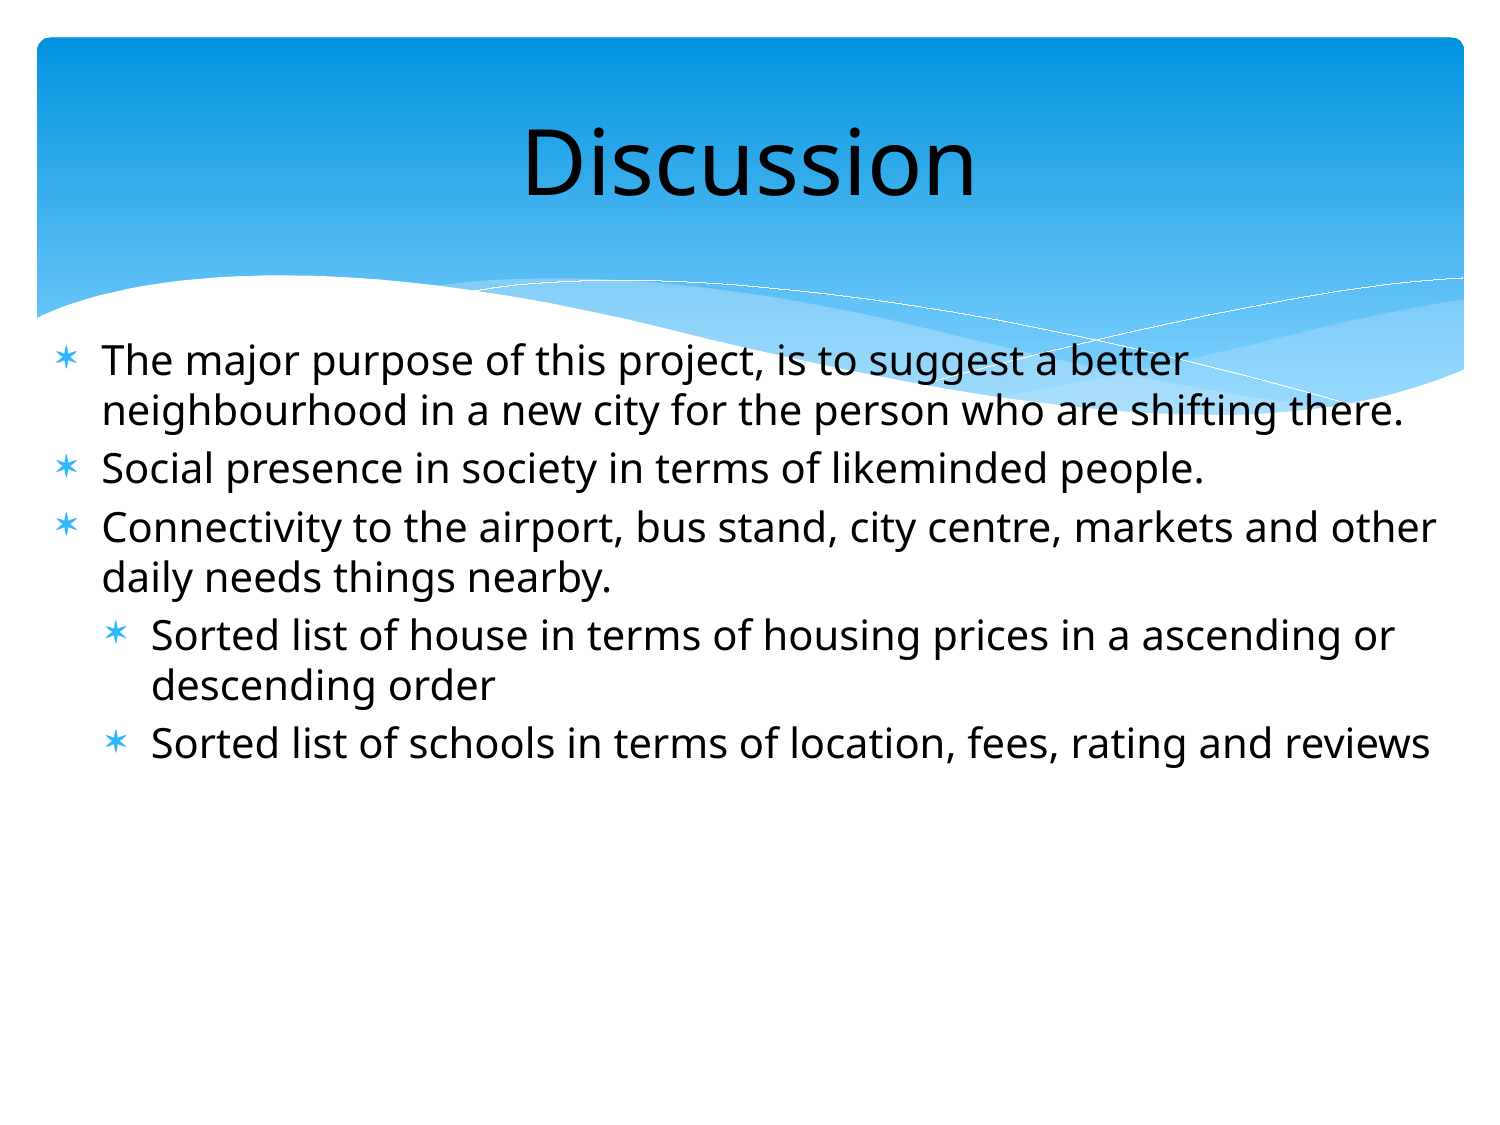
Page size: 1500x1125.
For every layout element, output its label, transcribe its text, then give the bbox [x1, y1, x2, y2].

list The major purpose of this project, is to suggest a better neighbourhood in a new city for the person who are shifting there. Social presence in society in terms of likeminded people. Connectivity to the airport, bus stand, city centre, markets and other daily needs things nearby. Sorted list of house in terms of housing prices in a ascending or descending order Sorted list of schools in terms of location, fees, rating and reviews [41, 326, 1459, 1059]
title Discussion [75, 55, 1425, 261]
